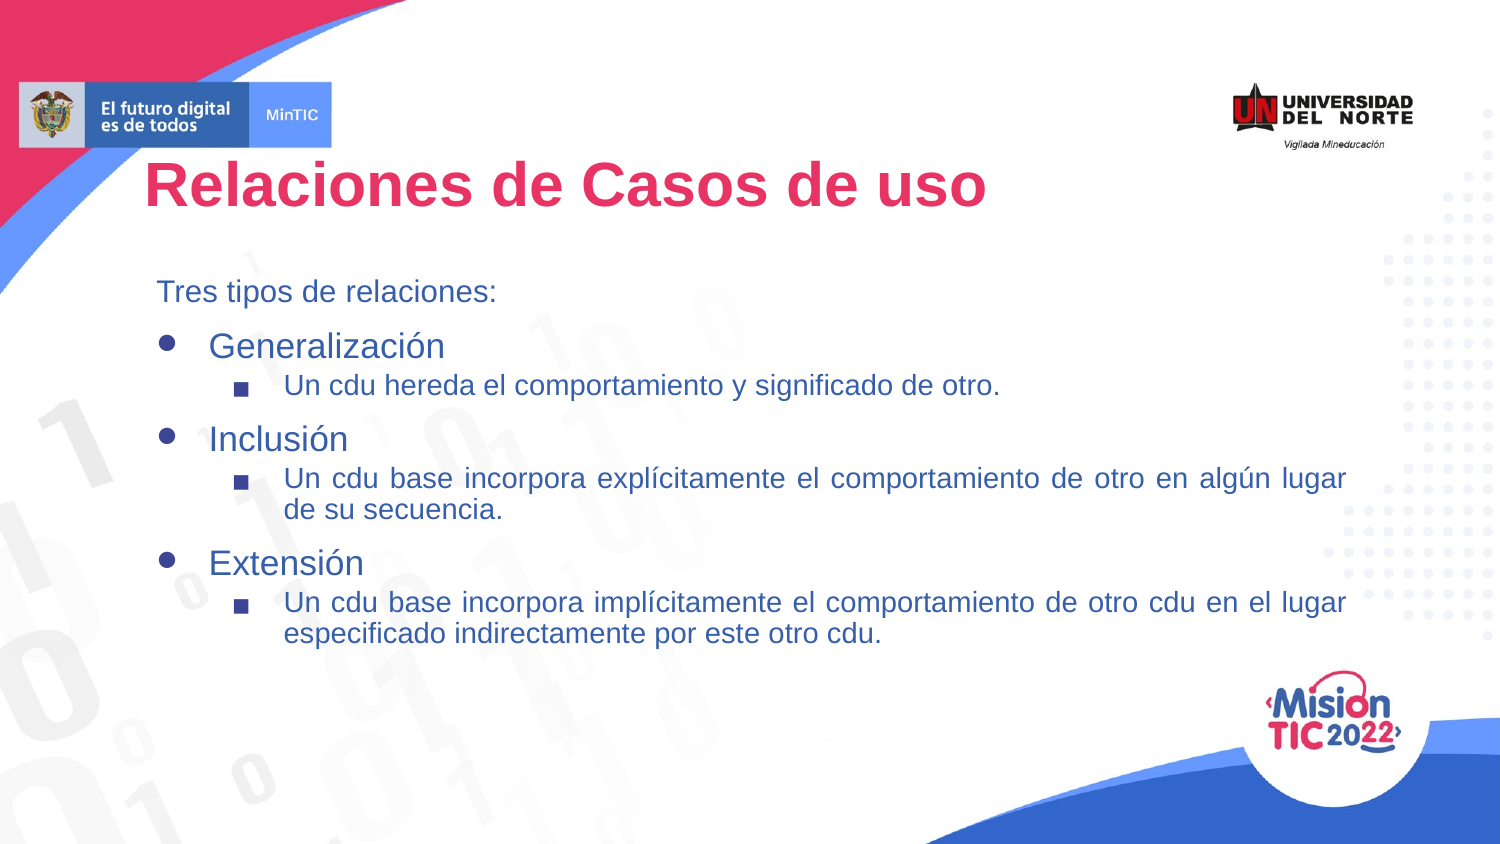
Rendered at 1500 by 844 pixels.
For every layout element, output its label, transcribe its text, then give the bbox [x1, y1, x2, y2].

text_box Tres tipos de relaciones: Generalización Un cdu hereda el comportamiento y significado de otro. Inclusión Un cdu base incorpora explícitamente el comportamiento de otro en algún lugar de su secuencia. Extensión Un cdu base incorpora implícitamente el comportamiento de otro cdu en el lugar especificado indirectamente por este otro cdu. [133, 269, 1349, 760]
picture [0, 0, 1500, 844]
text_box Relaciones de Casos de uso [133, 83, 1267, 225]
